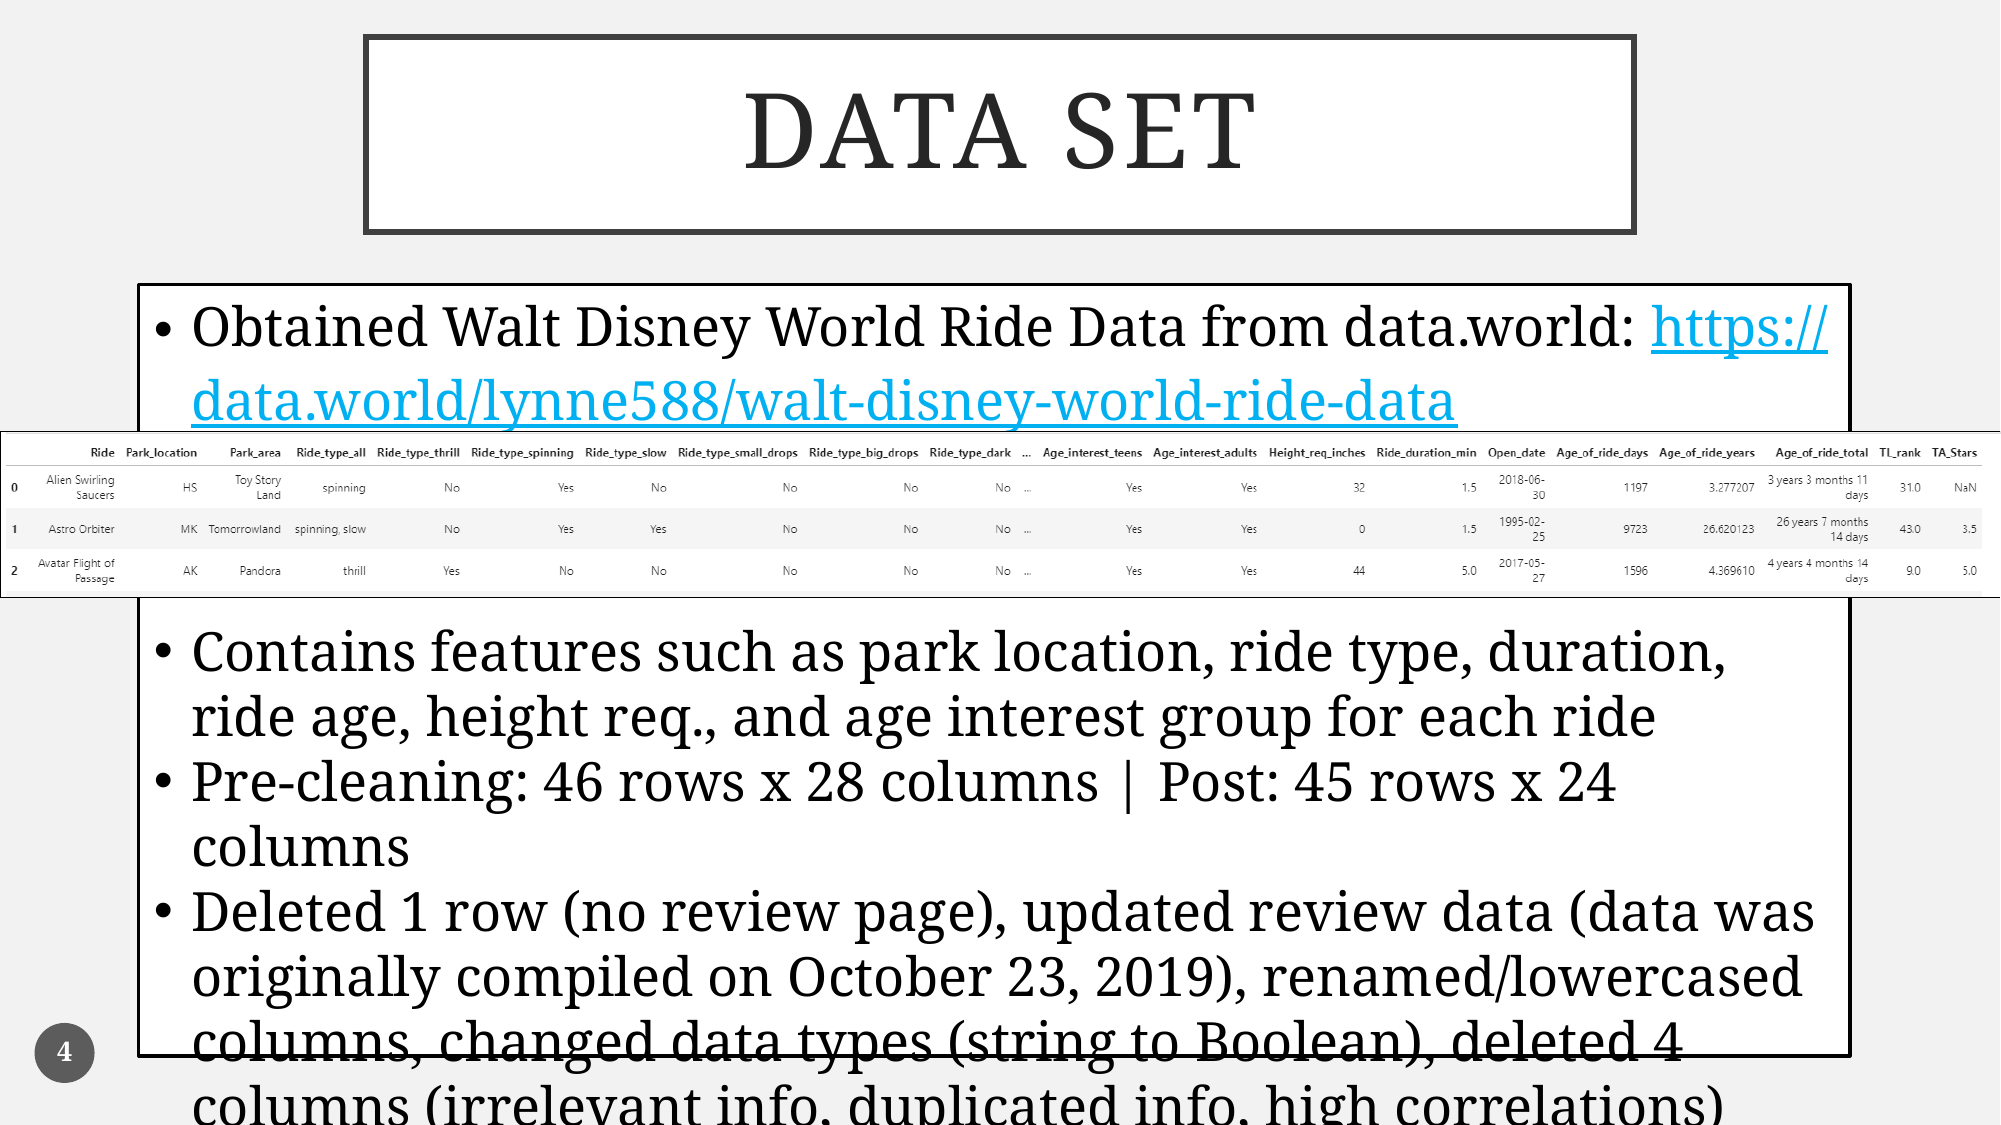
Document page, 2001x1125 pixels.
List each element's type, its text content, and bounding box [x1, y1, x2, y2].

title Data set [363, 34, 1637, 235]
list Obtained Walt Disney World Ride Data from data.world: https://data.world/lynne588/walt-disney-world-ride-data Contains features such as park location, ride type, duration, ride age, height req., and age interest group for each ride Pre-cleaning: 46 rows x 28 columns | Post: 45 rows x 24 columns Deleted 1 row (no review page), updated review data (data was originally compiled on October 23, 2019), renamed/lowercased columns, changed data types (string to Boolean), deleted 4 columns (irrelevant info, duplicated info, high correlations) [138, 284, 1850, 431]
slide_number 4 [34, 1022, 95, 1083]
picture [0, 431, 2001, 598]
list Obtained Walt Disney World Ride Data from data.world: https://data.world/lynne588/walt-disney-world-ride-data Contains features such as park location, ride type, duration, ride age, height req., and age interest group for each ride Pre-cleaning: 46 rows x 28 columns | Post: 45 rows x 24 columns Deleted 1 row (no review page), updated review data (data was originally compiled on October 23, 2019), renamed/lowercased columns, changed data types (string to Boolean), deleted 4 columns (irrelevant info, duplicated info, high correlations) [138, 598, 1850, 1057]
